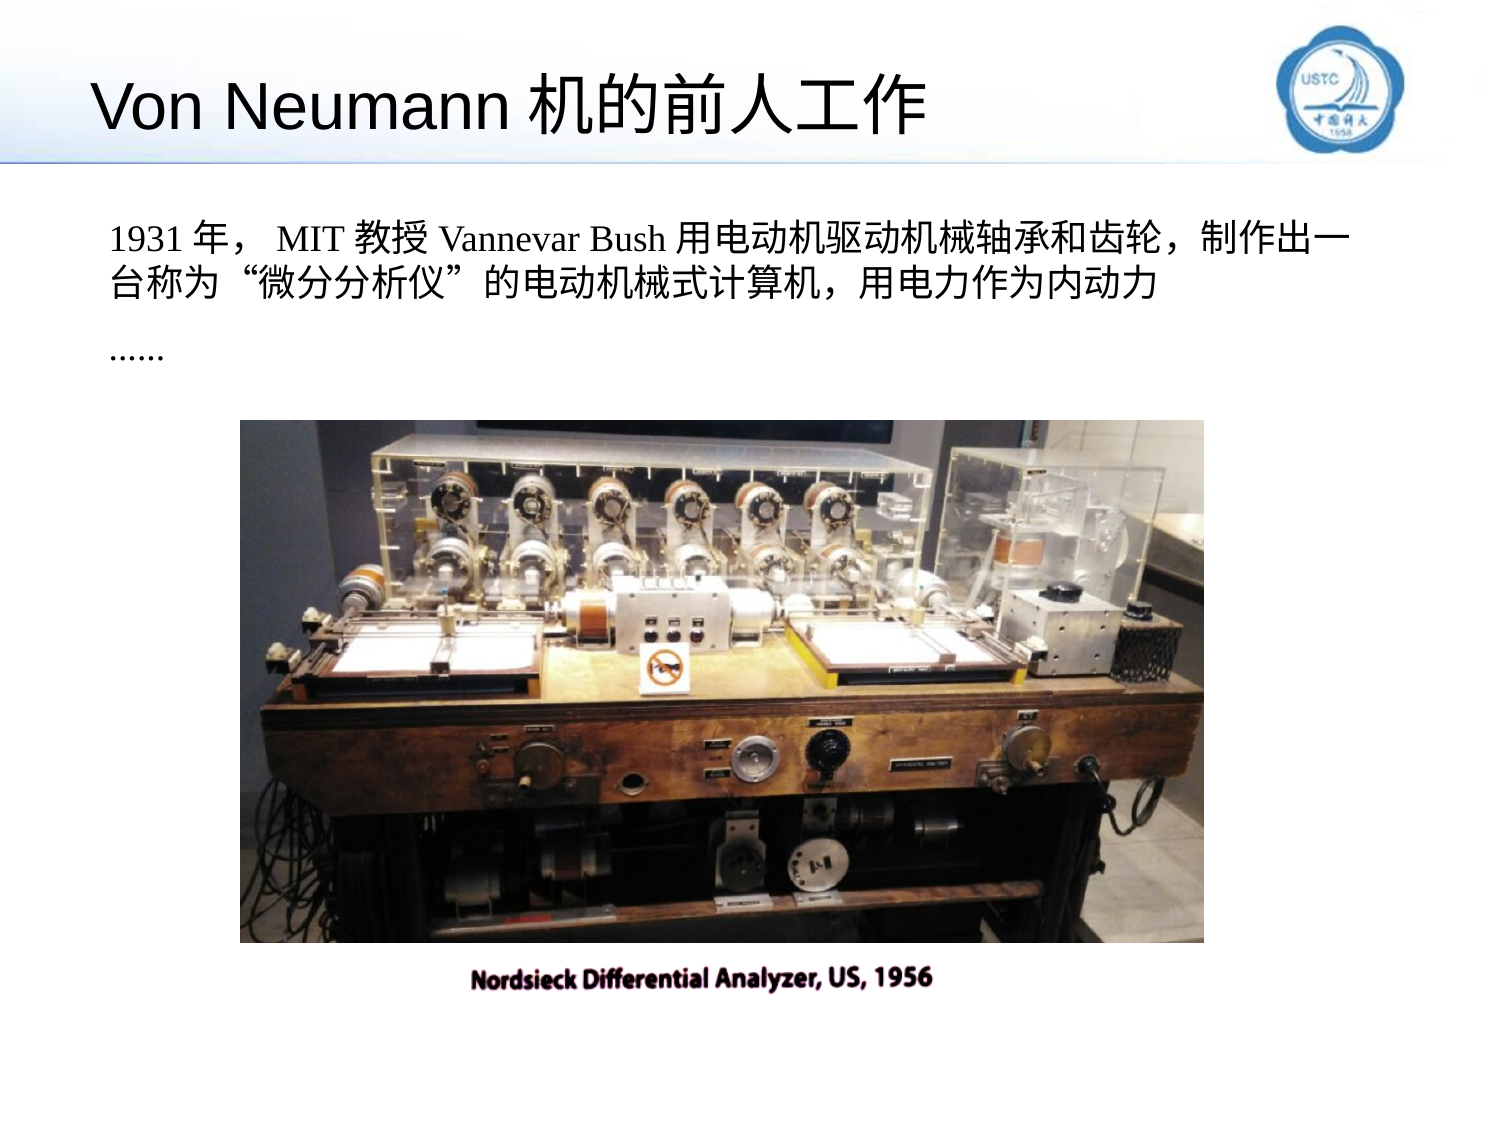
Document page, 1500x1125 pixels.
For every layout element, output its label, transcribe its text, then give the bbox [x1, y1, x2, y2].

text_box 1931年，MIT教授Vannevar Bush用电动机驱动机械轴承和齿轮，制作出一台称为“微分分析仪”的电动机械式计算机，用电力作为内动力 ...... [93, 206, 1382, 376]
picture [460, 953, 951, 998]
title Von Neumann机的前人工作 [75, 45, 1425, 161]
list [240, 420, 1204, 944]
picture [0, 0, 1500, 164]
